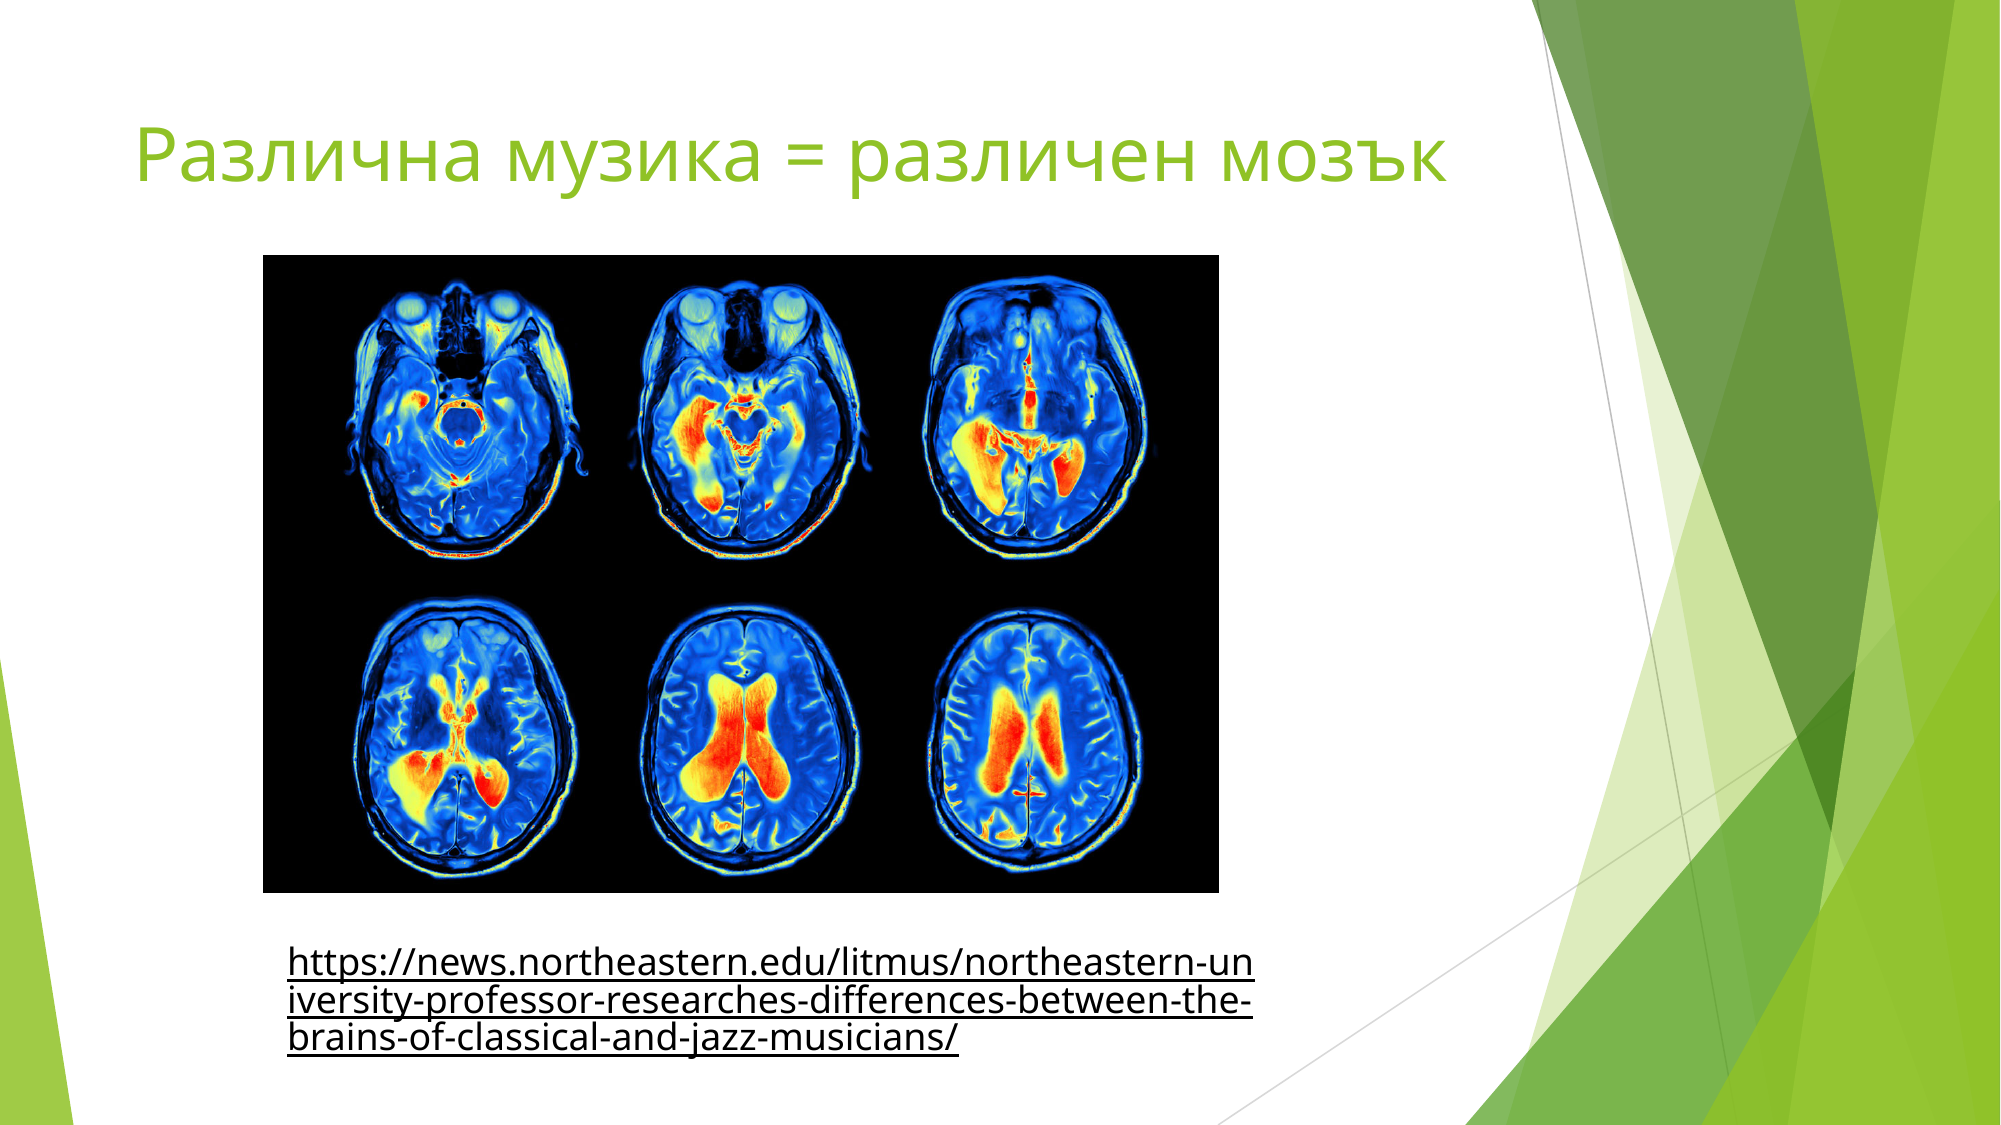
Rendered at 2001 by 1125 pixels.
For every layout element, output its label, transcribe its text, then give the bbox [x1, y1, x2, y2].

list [262, 255, 1219, 893]
title Различна музика = различен мозък [118, 98, 1534, 316]
text_box https://news.northeastern.edu/litmus/northeastern-university-professor-researches-differences-between-the-brains-of-classical-and-jazz-musicians/ [272, 930, 1273, 997]
